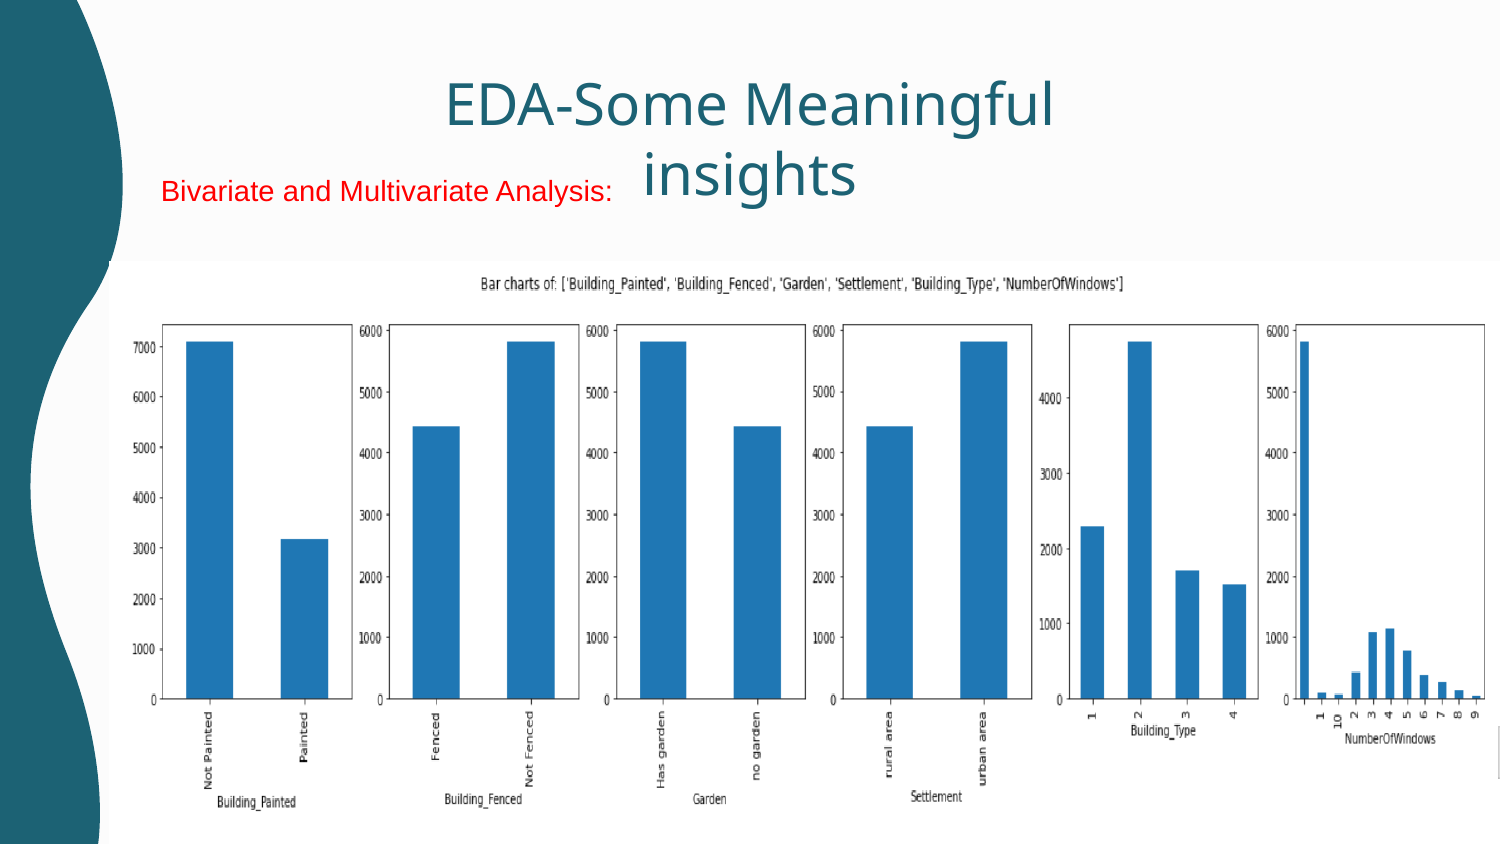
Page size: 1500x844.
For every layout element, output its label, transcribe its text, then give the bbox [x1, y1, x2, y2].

title EDA-Some Meaningful insights [320, 52, 1180, 146]
text_box Bivariate and Multivariate Analysis: [145, 164, 1123, 215]
picture [109, 261, 1500, 844]
